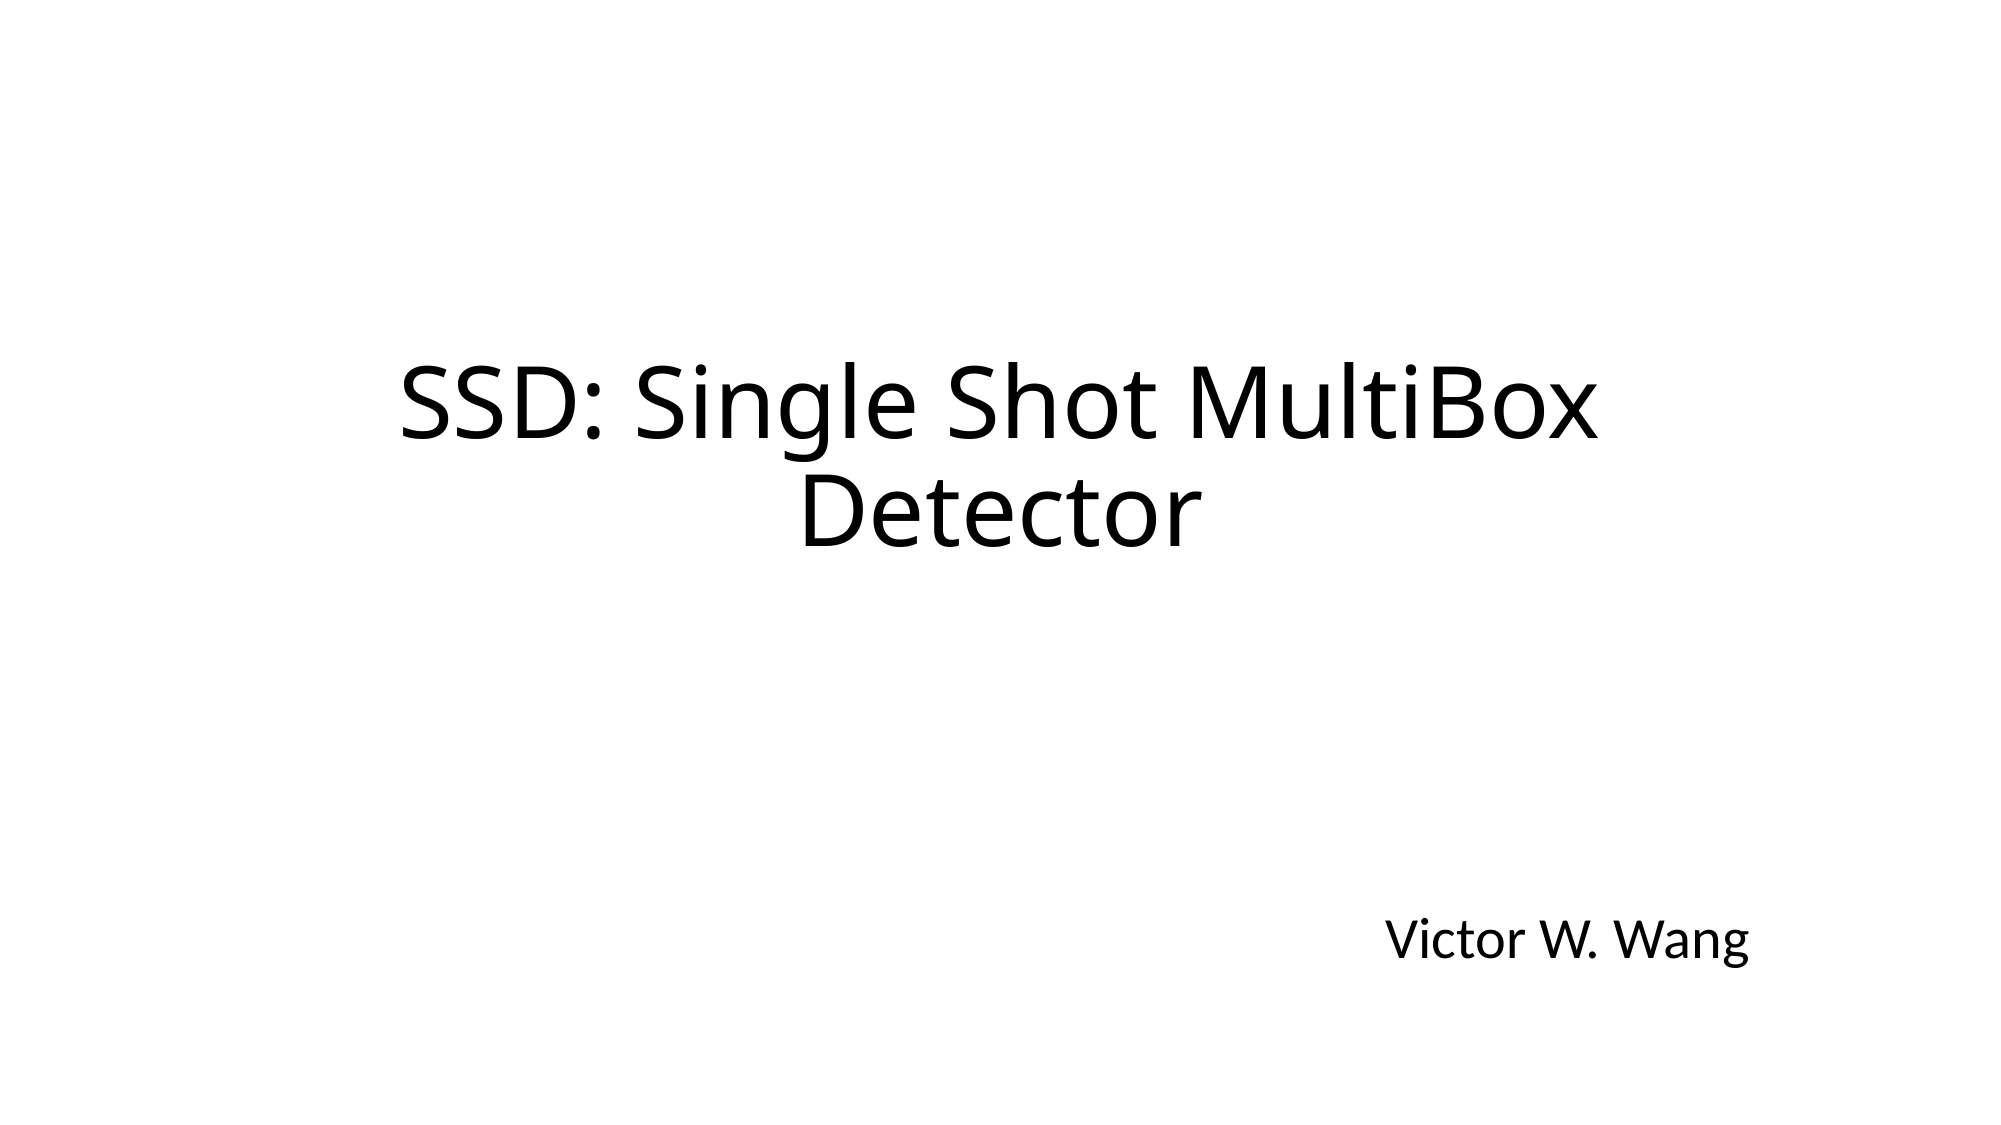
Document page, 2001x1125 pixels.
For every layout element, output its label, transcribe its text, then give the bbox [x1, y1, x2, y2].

text_box Victor W. Wang [1371, 892, 1870, 978]
title SSD: Single Shot MultiBox Detector [249, 184, 1750, 576]
